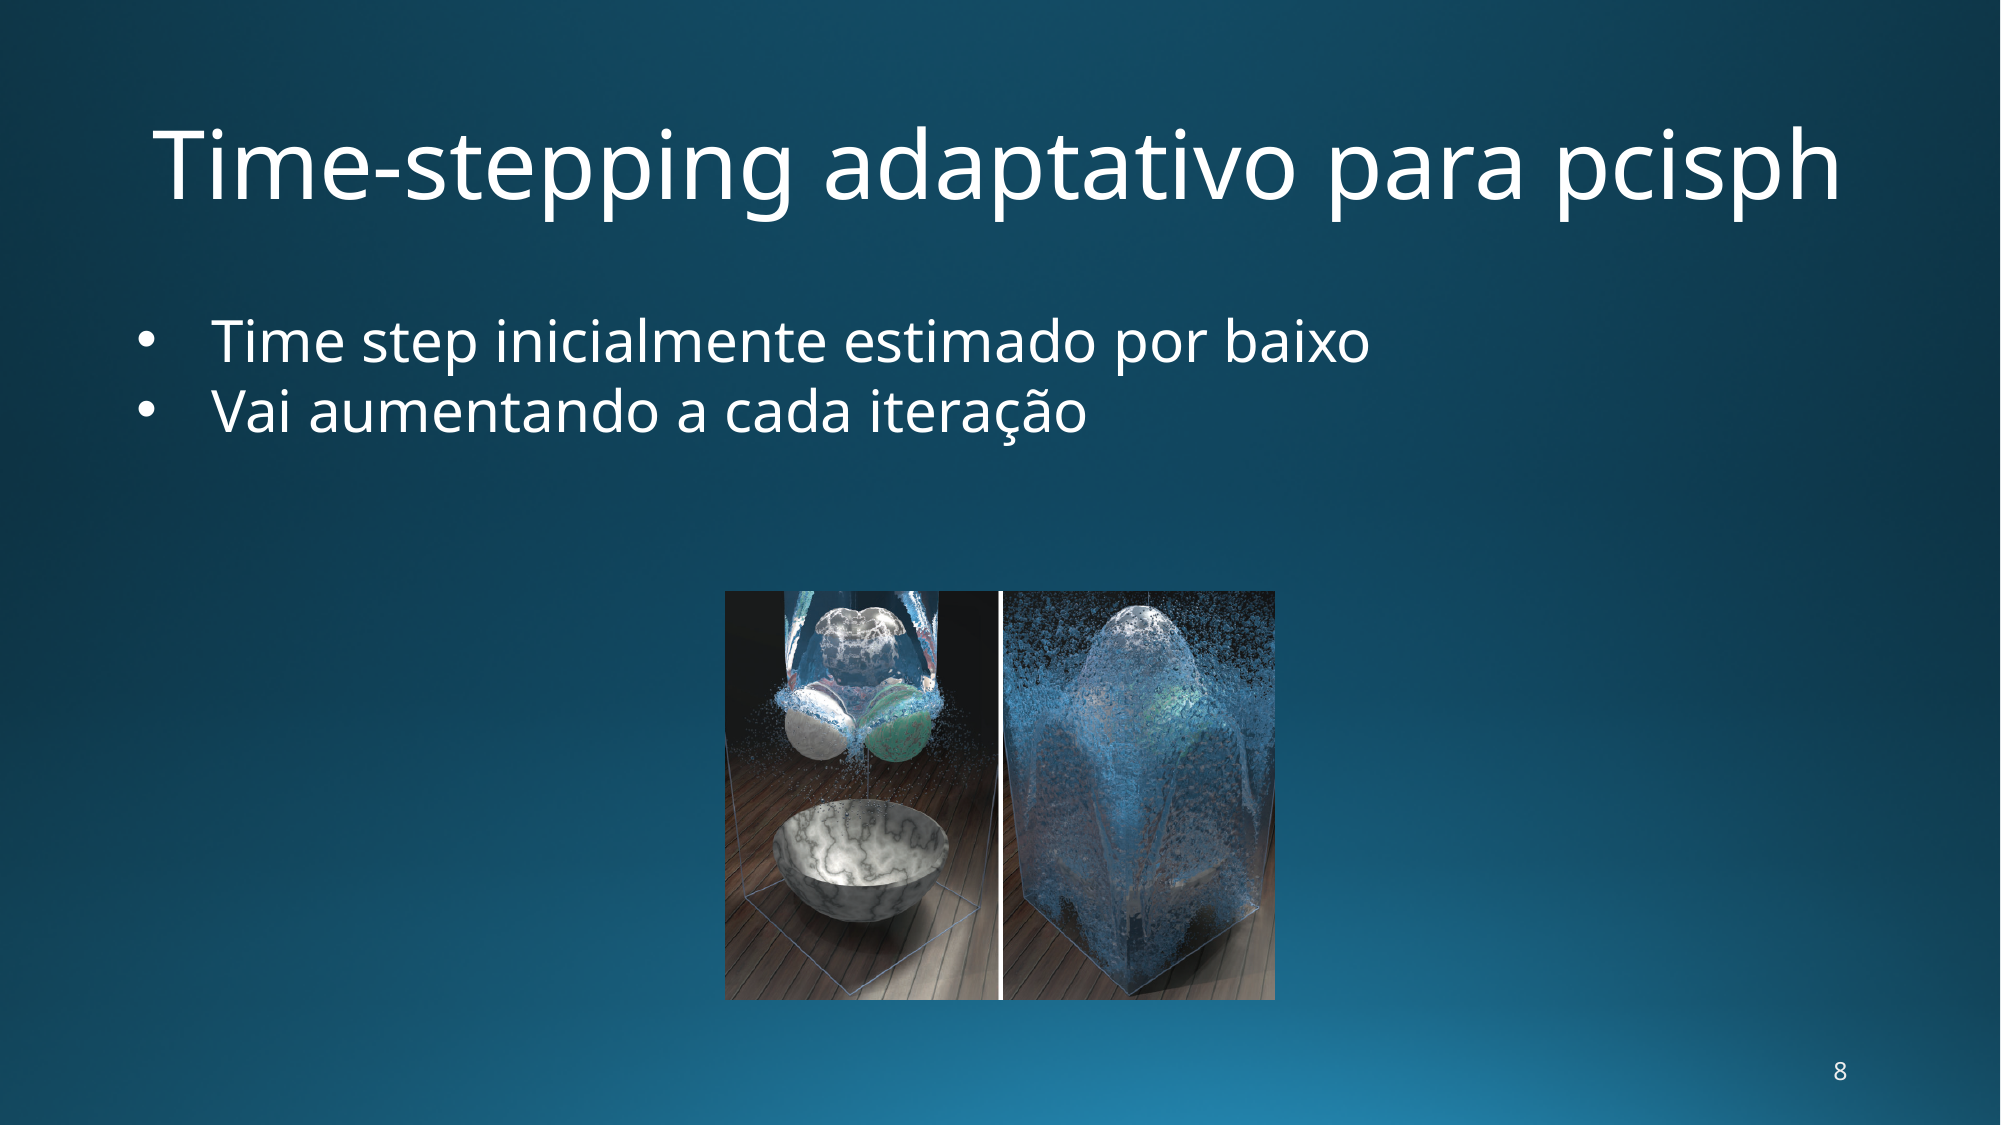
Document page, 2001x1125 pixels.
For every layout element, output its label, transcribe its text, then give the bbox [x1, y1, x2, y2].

slide_number 8 [1412, 1042, 1863, 1103]
text_box Time step inicialmente estimado por baixo Vai aumentando a cada iteração [121, 296, 1387, 452]
picture [0, 0, 2001, 1125]
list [725, 591, 1275, 1001]
title Time-stepping adaptativo para pcisph [137, 59, 1863, 278]
